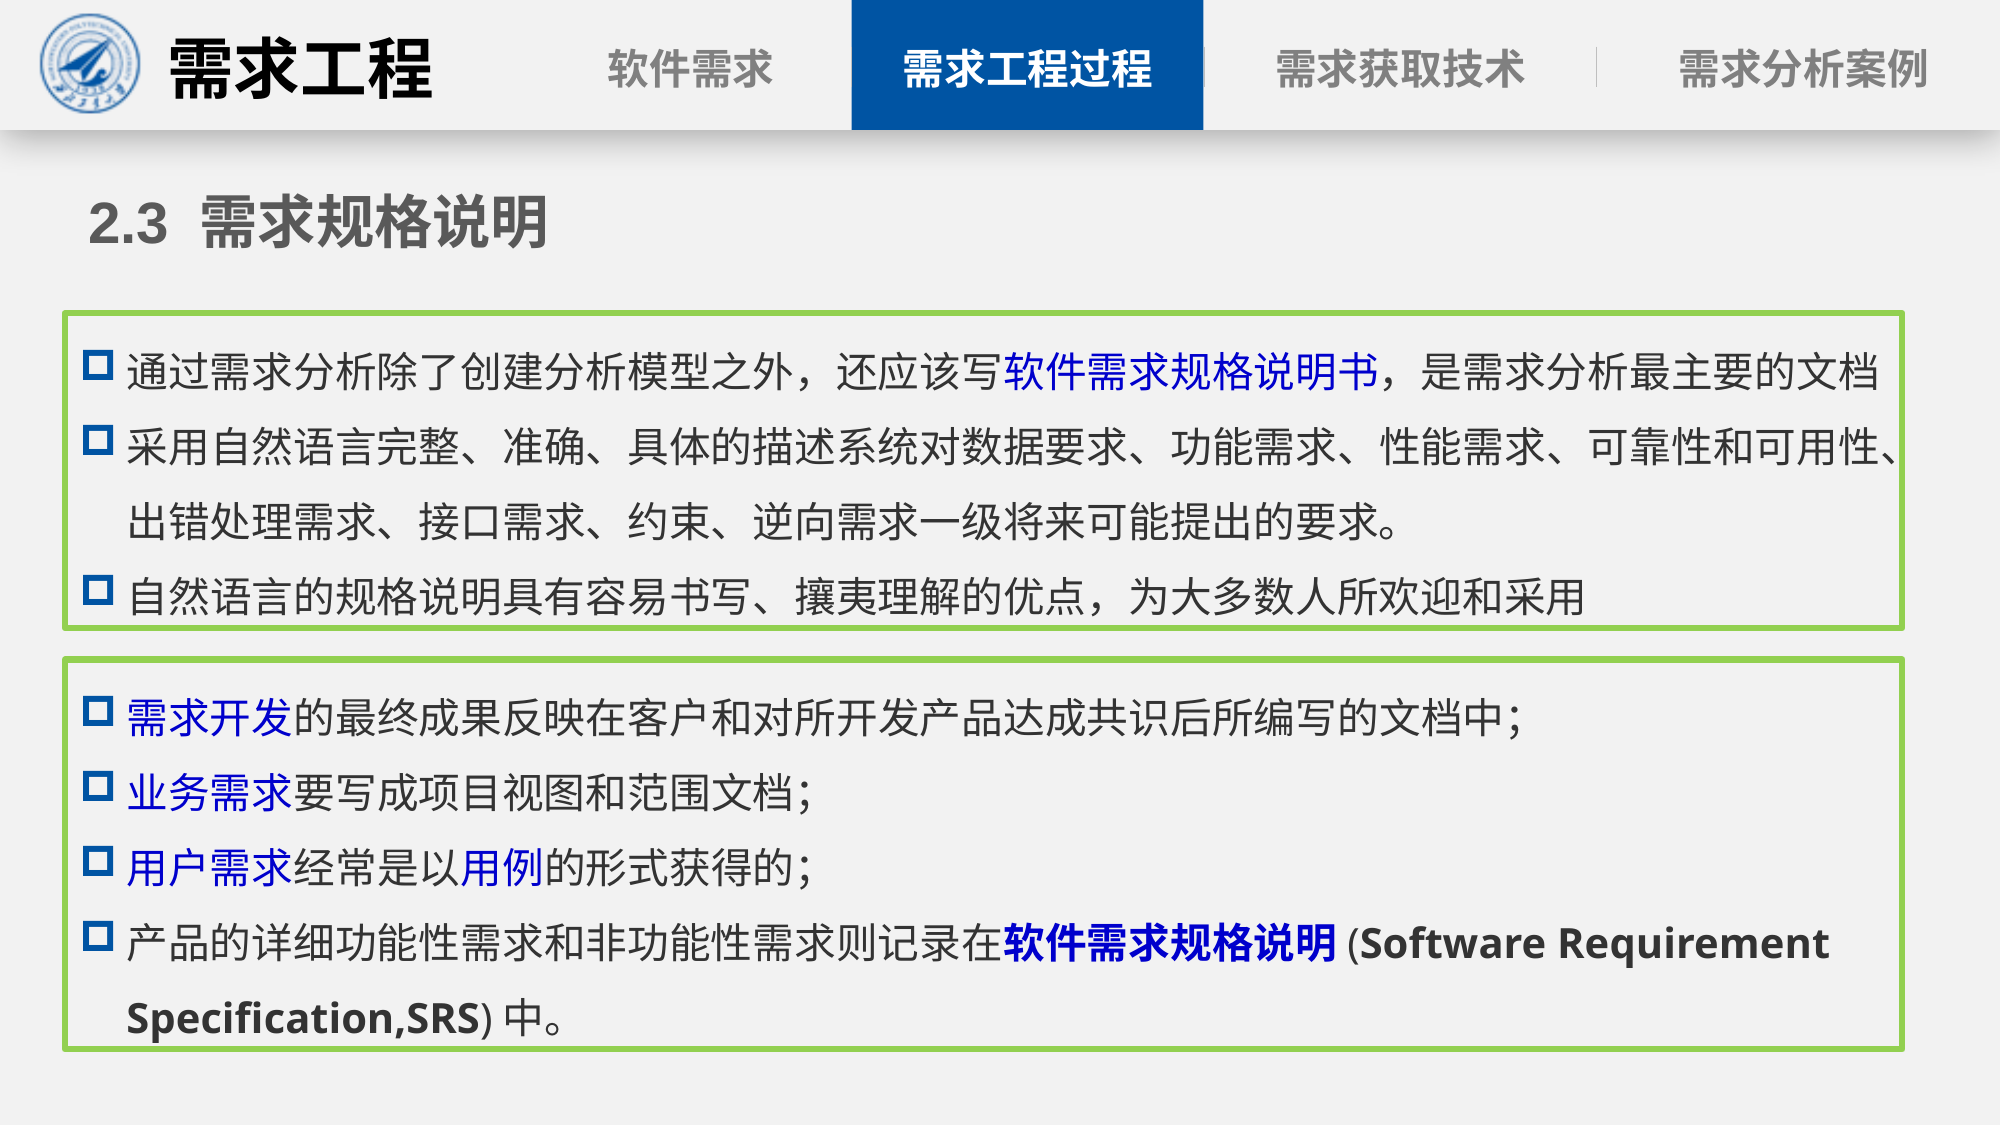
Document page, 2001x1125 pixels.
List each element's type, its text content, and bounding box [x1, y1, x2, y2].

text_box 2.3 需求规格说明 [88, 177, 1111, 263]
text_box [1205, 0, 2000, 131]
text_box 需求获取技术 [1264, 35, 1536, 102]
text_box 需求开发的最终成果反映在客户和对所开发产品达成共识后所编写的文档中； 业务需求要写成项目视图和范围文档； 用户需求经常是以用例的形式获得的； 产品的详细功能性需求和非功能性需求则记录在软件需求规格说明(Software Requirement Specification,SRS)中。 [64, 659, 1903, 1050]
picture [22, 4, 153, 122]
text_box [851, 0, 1205, 131]
text_box 需求分析案例 [1665, 35, 1942, 102]
text_box 通过需求分析除了创建分析模型之外，还应该写软件需求规格说明书，是需求分析最主要的文档 采用自然语言完整、准确、具体的描述系统对数据要求、功能需求、性能需求、可靠性和可用性、出错处理需求、接口需求、约束、逆向需求一级将来可能提出的要求。 自然语言的规格说明具有容易书写、攘夷理解的优点，为大多数人所欢迎和采用 [64, 313, 1903, 628]
text_box 需求工程 [152, 18, 480, 115]
text_box 需求工程过程 [892, 35, 1164, 102]
text_box [0, 0, 851, 131]
text_box 软件需求 [580, 35, 802, 102]
